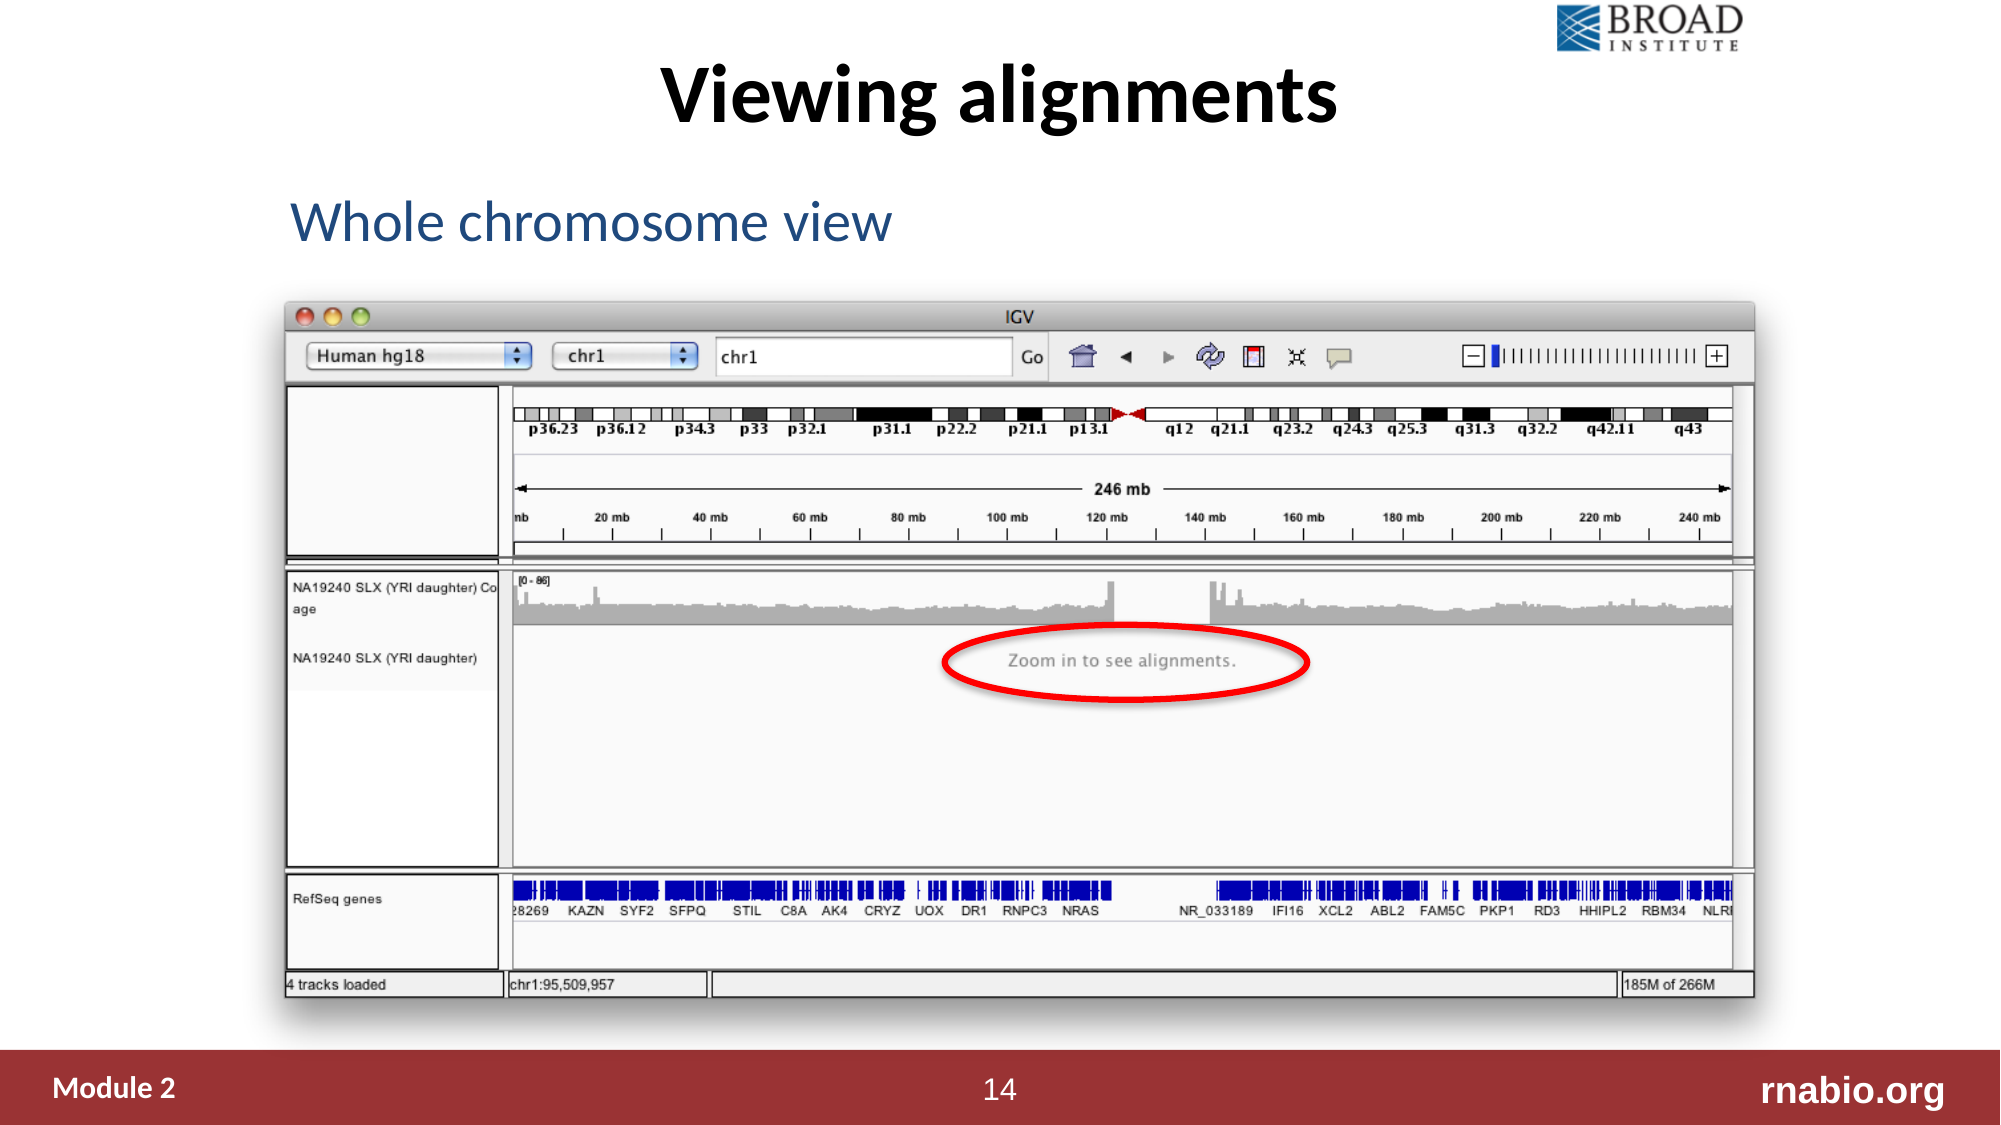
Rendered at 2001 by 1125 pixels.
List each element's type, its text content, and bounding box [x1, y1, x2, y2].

list Whole chromosome view [275, 175, 1725, 267]
picture [1554, 0, 1747, 58]
picture [231, 269, 1808, 1071]
title Viewing alignments [275, 0, 1725, 175]
